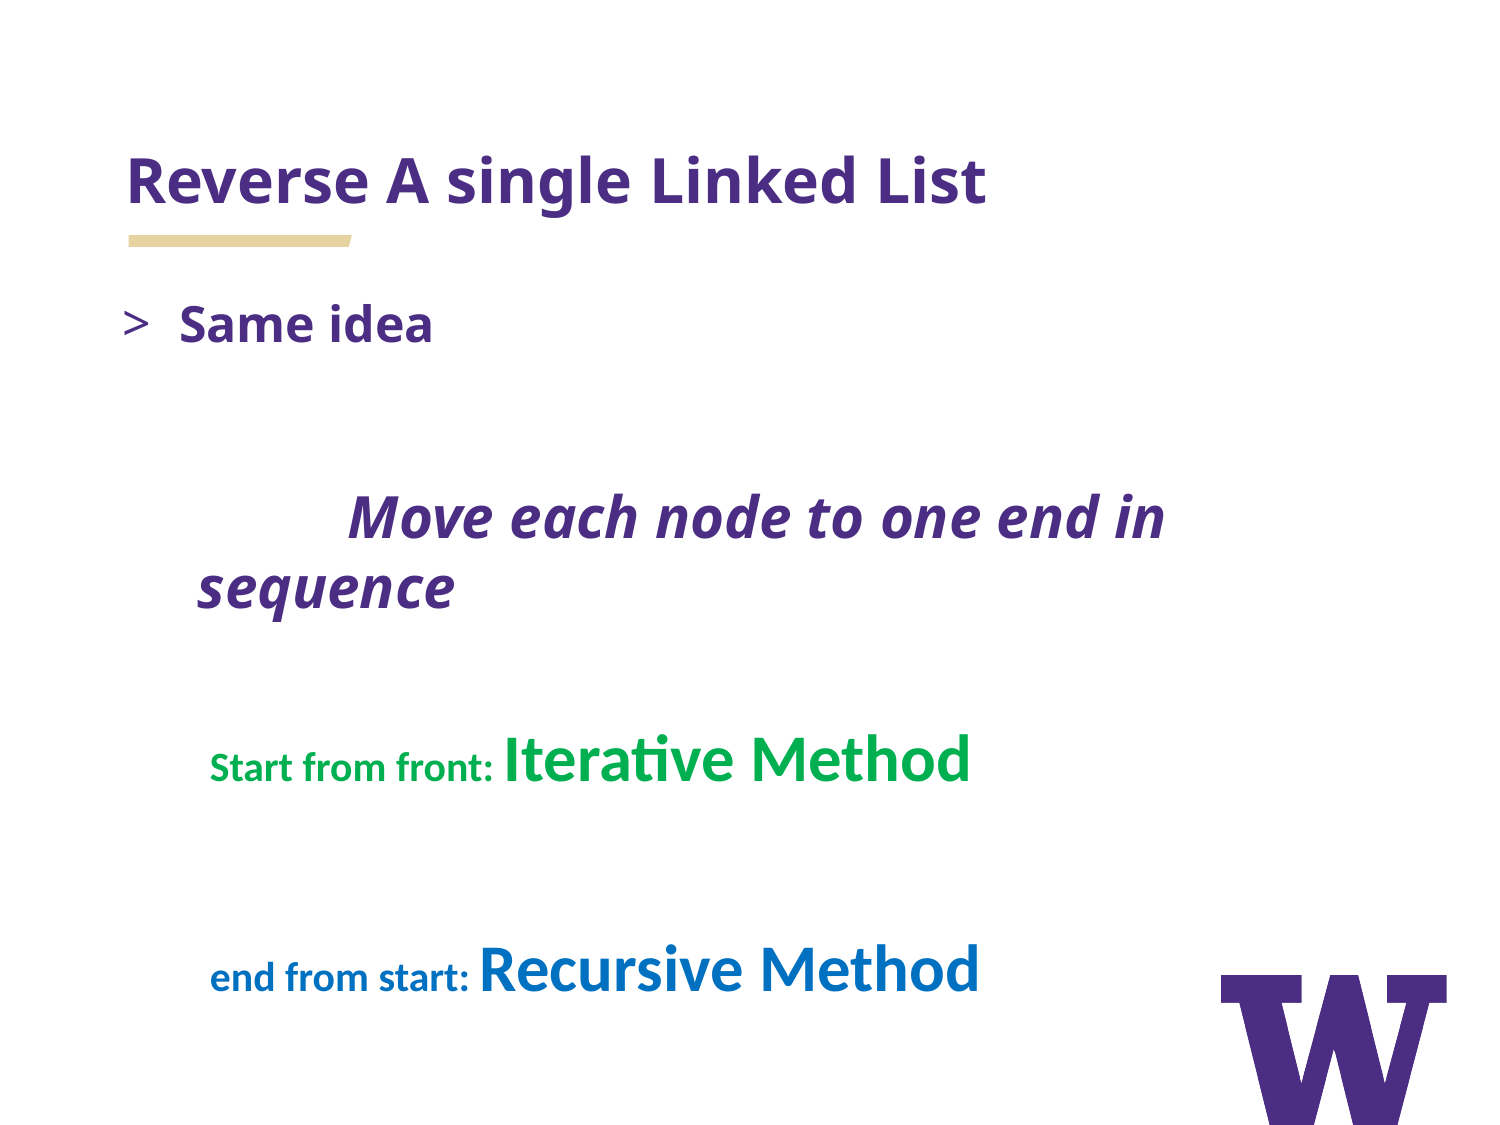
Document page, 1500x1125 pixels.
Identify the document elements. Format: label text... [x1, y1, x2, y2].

text_box Start from front: Iterative Method [195, 707, 1139, 802]
picture [1221, 975, 1447, 1125]
title Reverse A single Linked List [110, 60, 1453, 224]
list Same idea Move each node to one end in sequence [108, 284, 1453, 944]
text_box end from start: Recursive Method [195, 917, 1139, 1013]
picture [128, 235, 352, 247]
